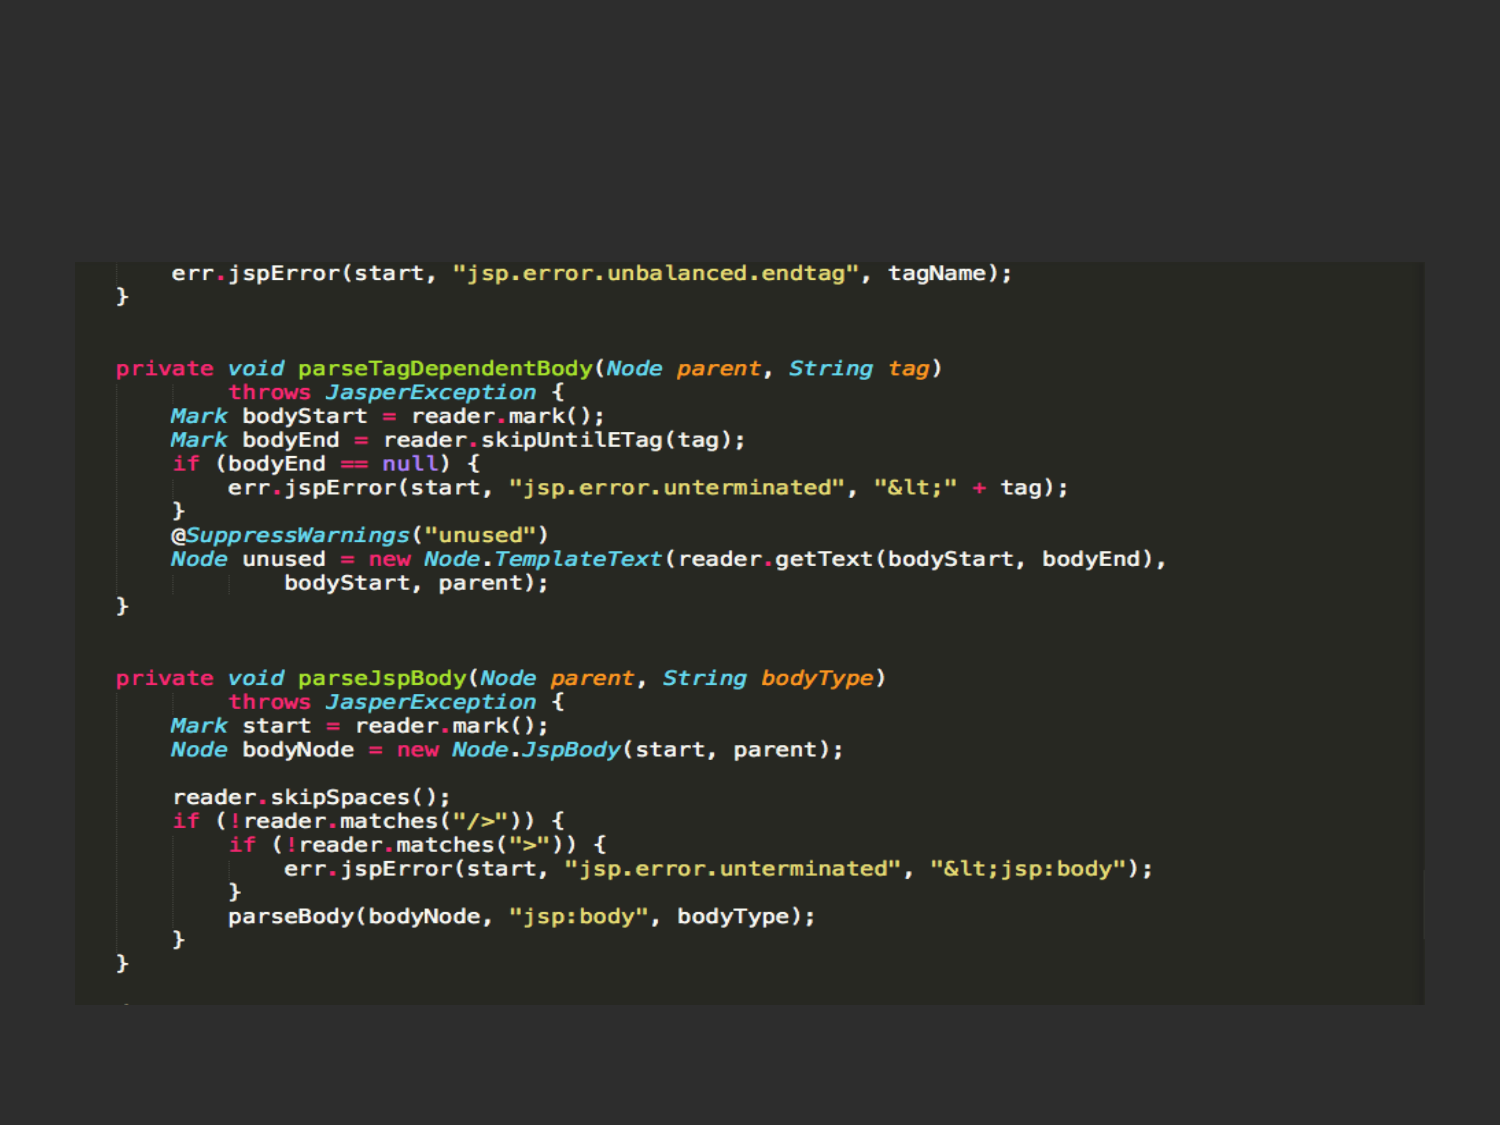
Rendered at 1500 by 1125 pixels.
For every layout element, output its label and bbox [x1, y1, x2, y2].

list [74, 262, 1426, 1006]
